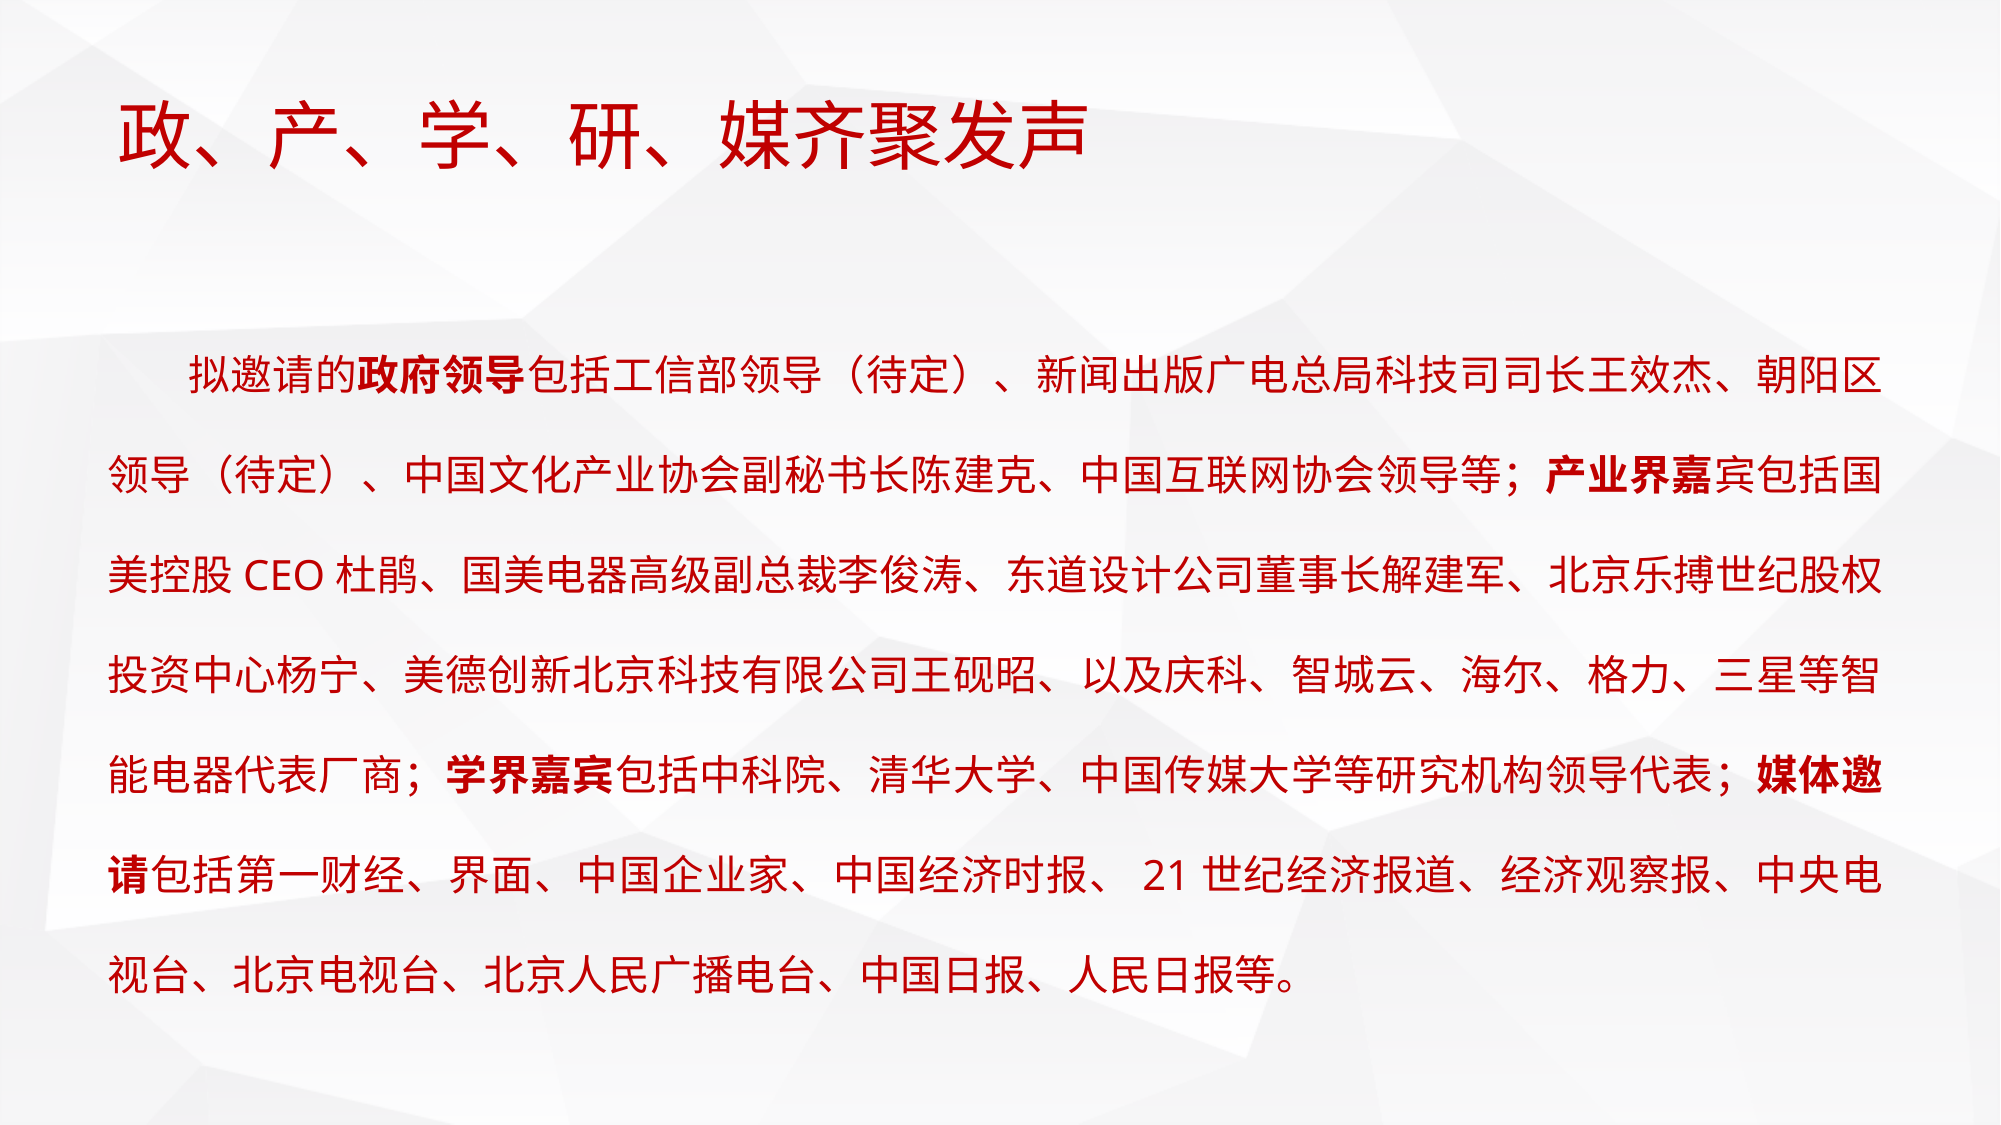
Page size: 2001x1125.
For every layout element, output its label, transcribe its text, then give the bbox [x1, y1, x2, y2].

title 政、产、学、研、媒齐聚发声 [102, 80, 1898, 188]
text_box 拟邀请的政府领导包括工信部领导（待定）、新闻出版广电总局科技司司长王效杰、朝阳区领导（待定）、中国文化产业协会副秘书长陈建克、中国互联网协会领导等；产业界嘉宾包括国美控股CEO杜鹃、国美电器高级副总裁李俊涛、东道设计公司董事长解建军、北京乐搏世纪股权投资中心杨宁、美德创新北京科技有限公司王砚昭、以及庆科、智城云、海尔、格力、三星等智能电器代表厂商；学界嘉宾包括中科院、清华大学、中国传媒大学等研究机构领导代表；媒体邀请包括第一财经、界面、中国企业家、中国经济时报、21世纪经济报道、经济观察报、中央电视台、北京电视台、北京人民广播电台、中国日报、人民日报等。 [92, 291, 1898, 1007]
picture [0, 0, 2000, 1125]
